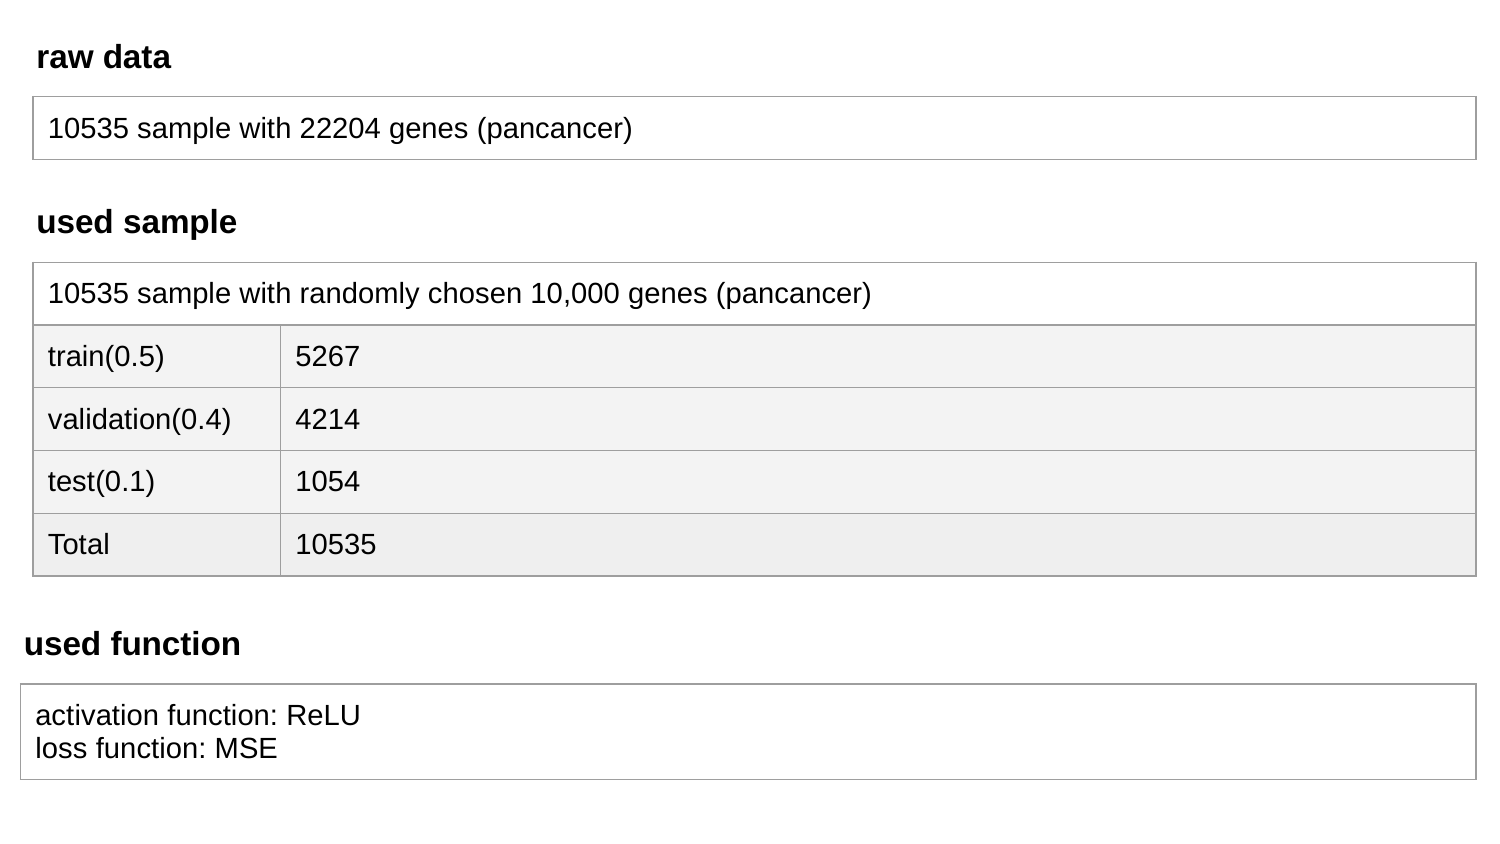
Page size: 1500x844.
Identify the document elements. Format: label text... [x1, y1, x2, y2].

table_header activation function: ReLU loss function: MSE [21, 685, 1475, 779]
text_box used function [8, 607, 959, 718]
table_header 10535 sample with 22204 genes (pancancer) [34, 97, 1475, 159]
table_cell test(0.1) [34, 451, 280, 513]
text_box used sample [21, 185, 1429, 296]
table_cell 5267 [281, 326, 1475, 387]
table_cell 10535 [281, 514, 1475, 575]
table_cell validation(0.4) [34, 388, 280, 450]
table_header 10535 sample with randomly chosen 10,000 genes (pancancer) [34, 263, 1475, 324]
table_cell train(0.5) [34, 326, 280, 387]
table_cell 4214 [281, 388, 1475, 450]
table_cell Total [34, 514, 280, 575]
table_cell 1054 [281, 451, 1475, 513]
text_box raw data [21, 19, 971, 131]
